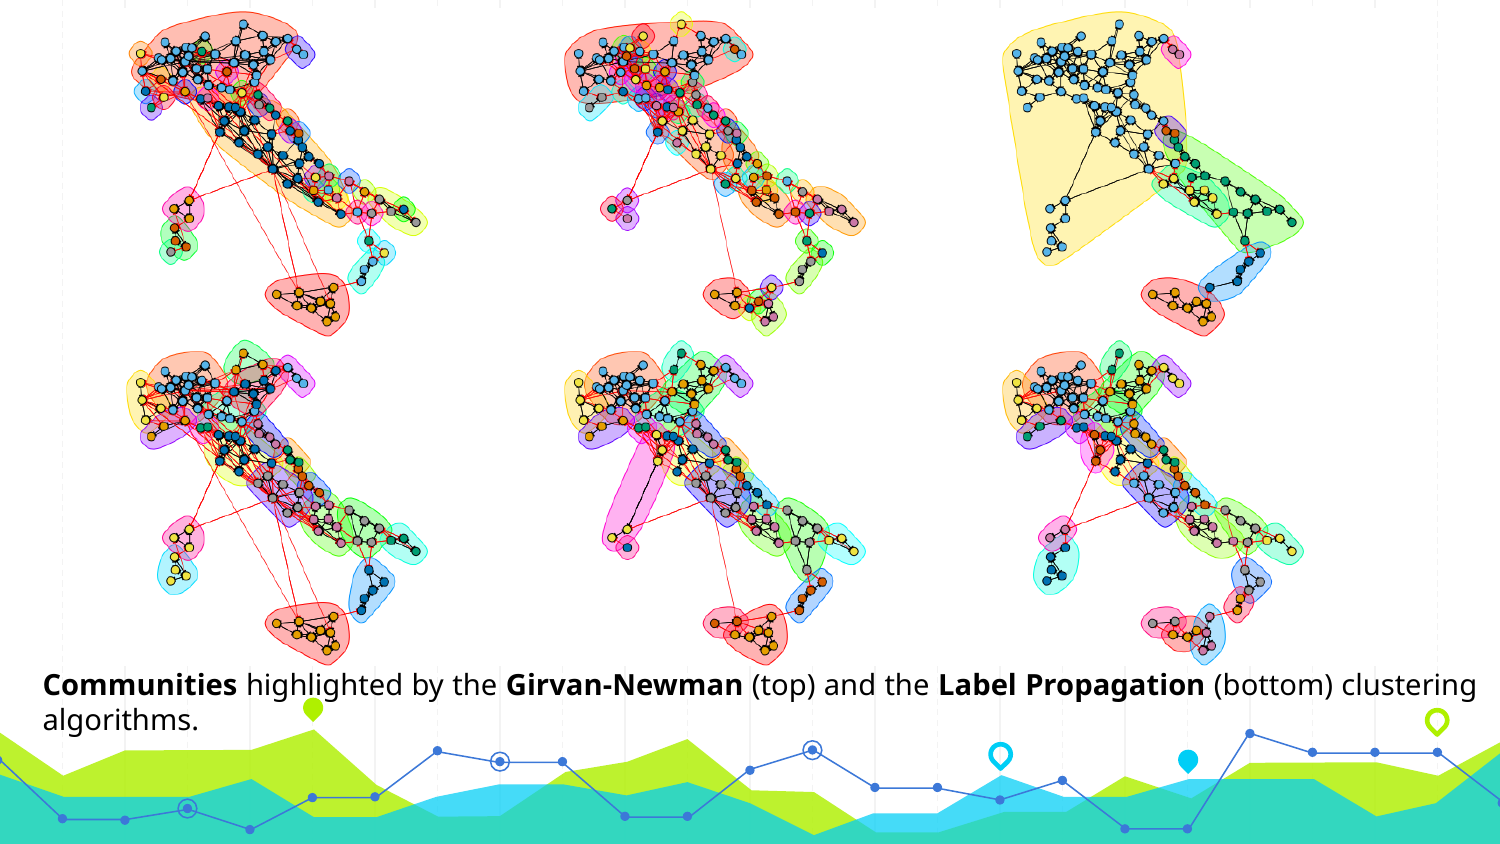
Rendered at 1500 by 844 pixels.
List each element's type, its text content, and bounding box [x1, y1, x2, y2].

picture [70, 8, 1385, 666]
text_box Communities highlighted by the Girvan-Newman (top) and the Label Propagation (bottom) clustering algorithms. [27, 651, 1493, 770]
